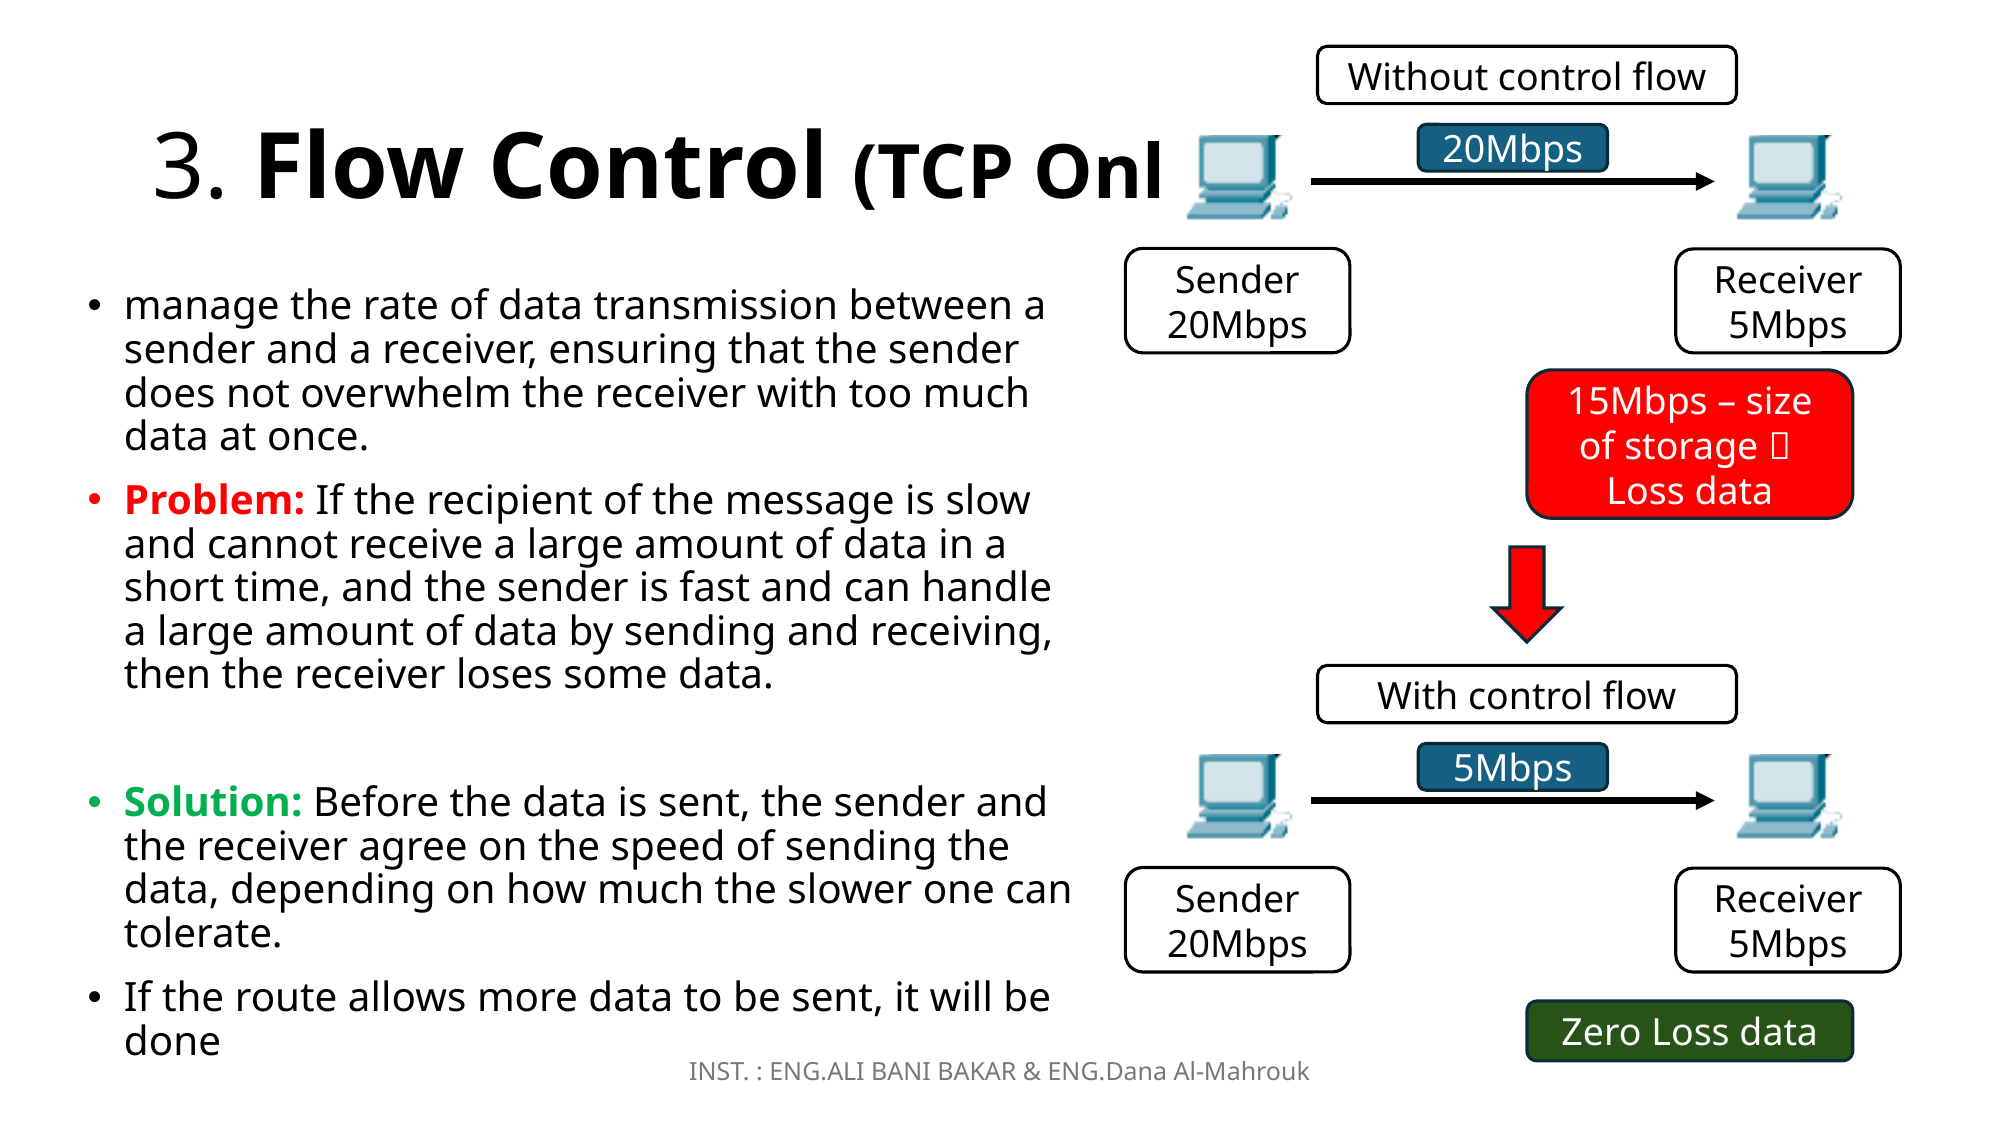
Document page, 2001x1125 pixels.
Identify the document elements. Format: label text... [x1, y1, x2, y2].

footer INST. : ENG.ALI BANI BAKAR & ENG.Dana Al-Mahrouk [662, 1042, 1338, 1103]
picture [1163, 134, 1312, 228]
title 3. Flow Control (TCP Only) [137, 59, 1863, 278]
text_box Without control flow [1315, 44, 1739, 106]
text_box 20Mbps [1416, 122, 1610, 173]
text_box Receiver 5Mbps [1674, 866, 1902, 974]
picture [1163, 754, 1312, 848]
text_box Sender 20Mbps [1123, 865, 1352, 974]
text_box Sender 20Mbps [1123, 246, 1352, 355]
text_box Receiver 5Mbps [1674, 247, 1902, 355]
picture [1714, 754, 1862, 848]
list manage the rate of data transmission between a sender and a receiver, ensuring that the sender does not overwhelm the receiver with too much data at once. Problem: If the recipient of the message is slow and cannot receive a large amount of data in a short time, and the sender is fast and can handle a large amount of data by sending and receiving, then the receiver loses some data. Solution: Before the data is sent, the sender and the receiver agree on the speed of sending the data, depending on how much the slower one can tolerate. If the route allows more data to be sent, it will be done [72, 277, 1094, 1079]
text_box [1489, 545, 1565, 645]
picture [1714, 134, 1862, 228]
text_box With control flow [1315, 663, 1739, 725]
text_box 15Mbps – size of storage  Loss data [1525, 368, 1855, 520]
text_box Zero Loss data [1525, 999, 1855, 1063]
text_box 5Mbps [1416, 741, 1610, 792]
